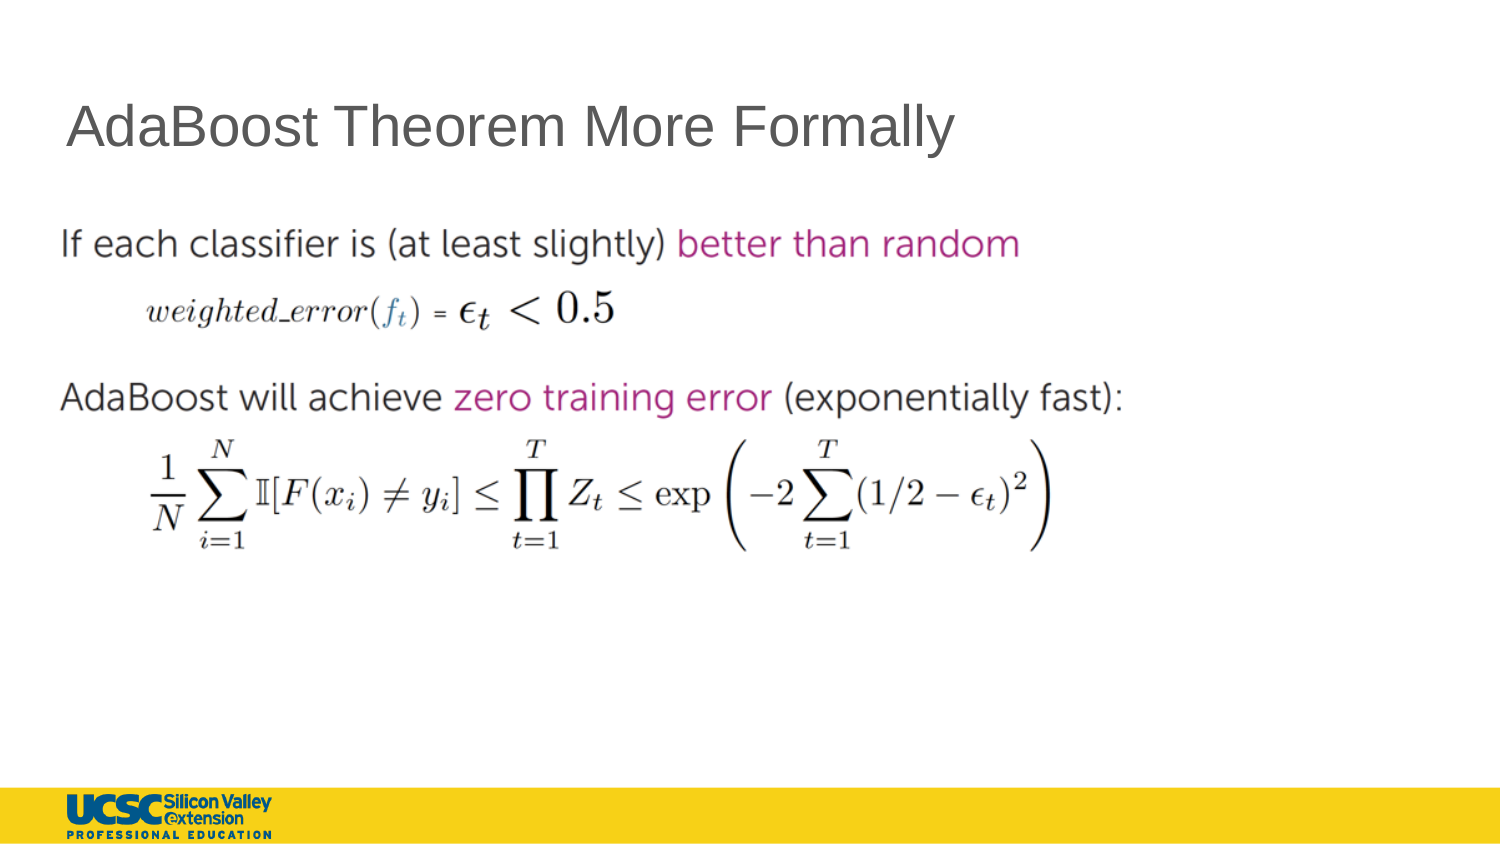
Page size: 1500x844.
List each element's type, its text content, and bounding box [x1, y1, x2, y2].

picture [50, 218, 1136, 569]
title AdaBoost Theorem More Formally [51, 72, 1449, 167]
picture [60, 787, 277, 844]
